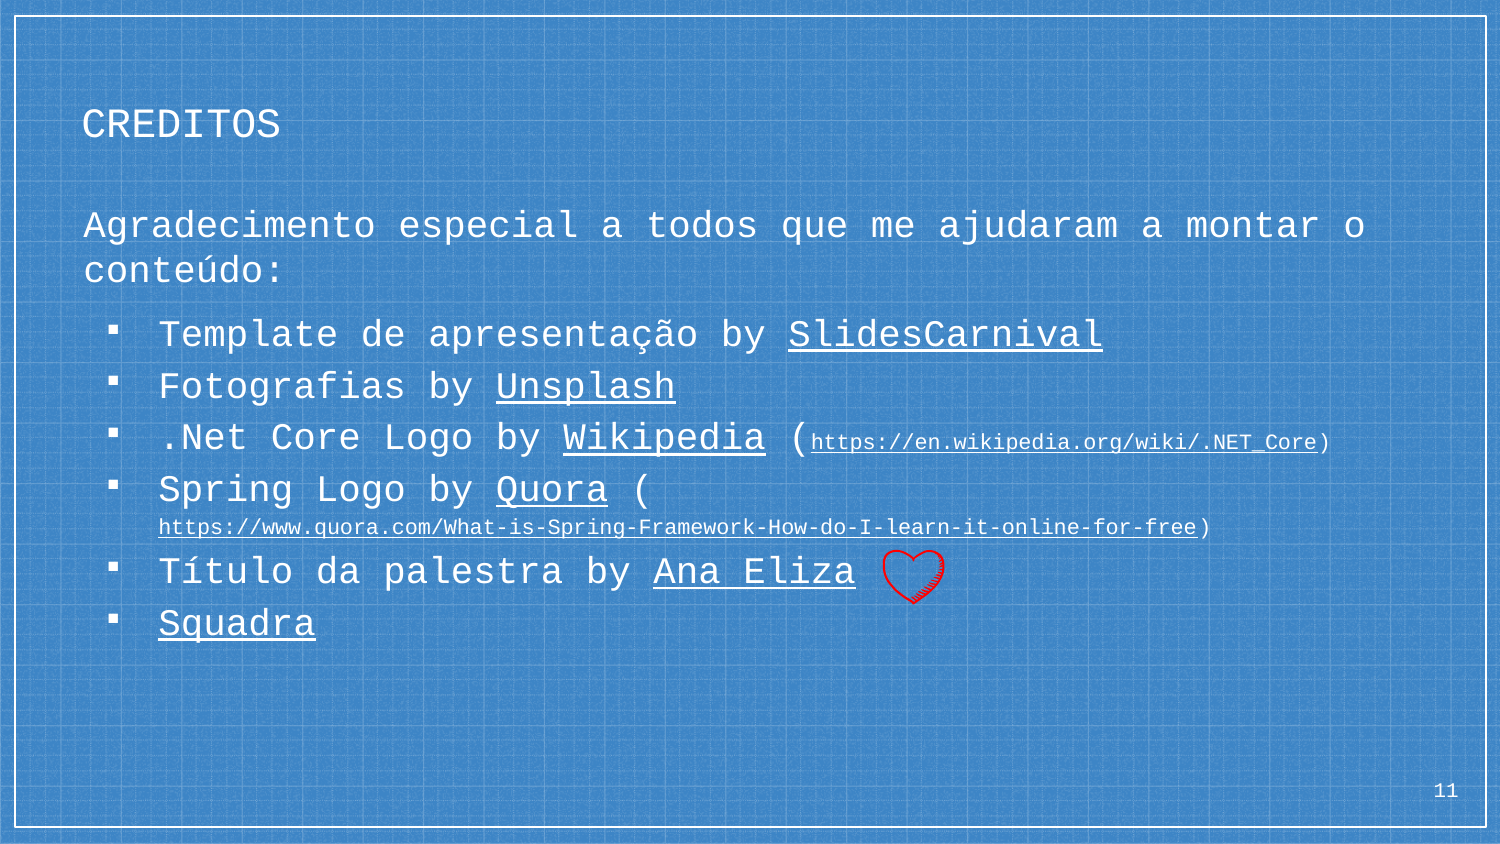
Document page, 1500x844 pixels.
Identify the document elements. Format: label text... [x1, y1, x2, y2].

text_box [882, 549, 945, 605]
title CREDITOS [66, 81, 1417, 149]
picture [0, 0, 1500, 844]
list Agradecimento especial a todos que me ajudaram a montar o conteúdo: Template de apresentação by SlidesCarnival Fotografias by Unsplash .Net Core Logo by Wikipedia (https://en.wikipedia.org/wiki/.NET_Core) Spring Logo by Quora (https://www.quora.com/What-is-Spring-Framework-How-do-I-learn-it-online-for-free) Título da palestra by Ana Eliza Squadra [68, 184, 1410, 782]
slide_number 11 [1398, 761, 1474, 810]
